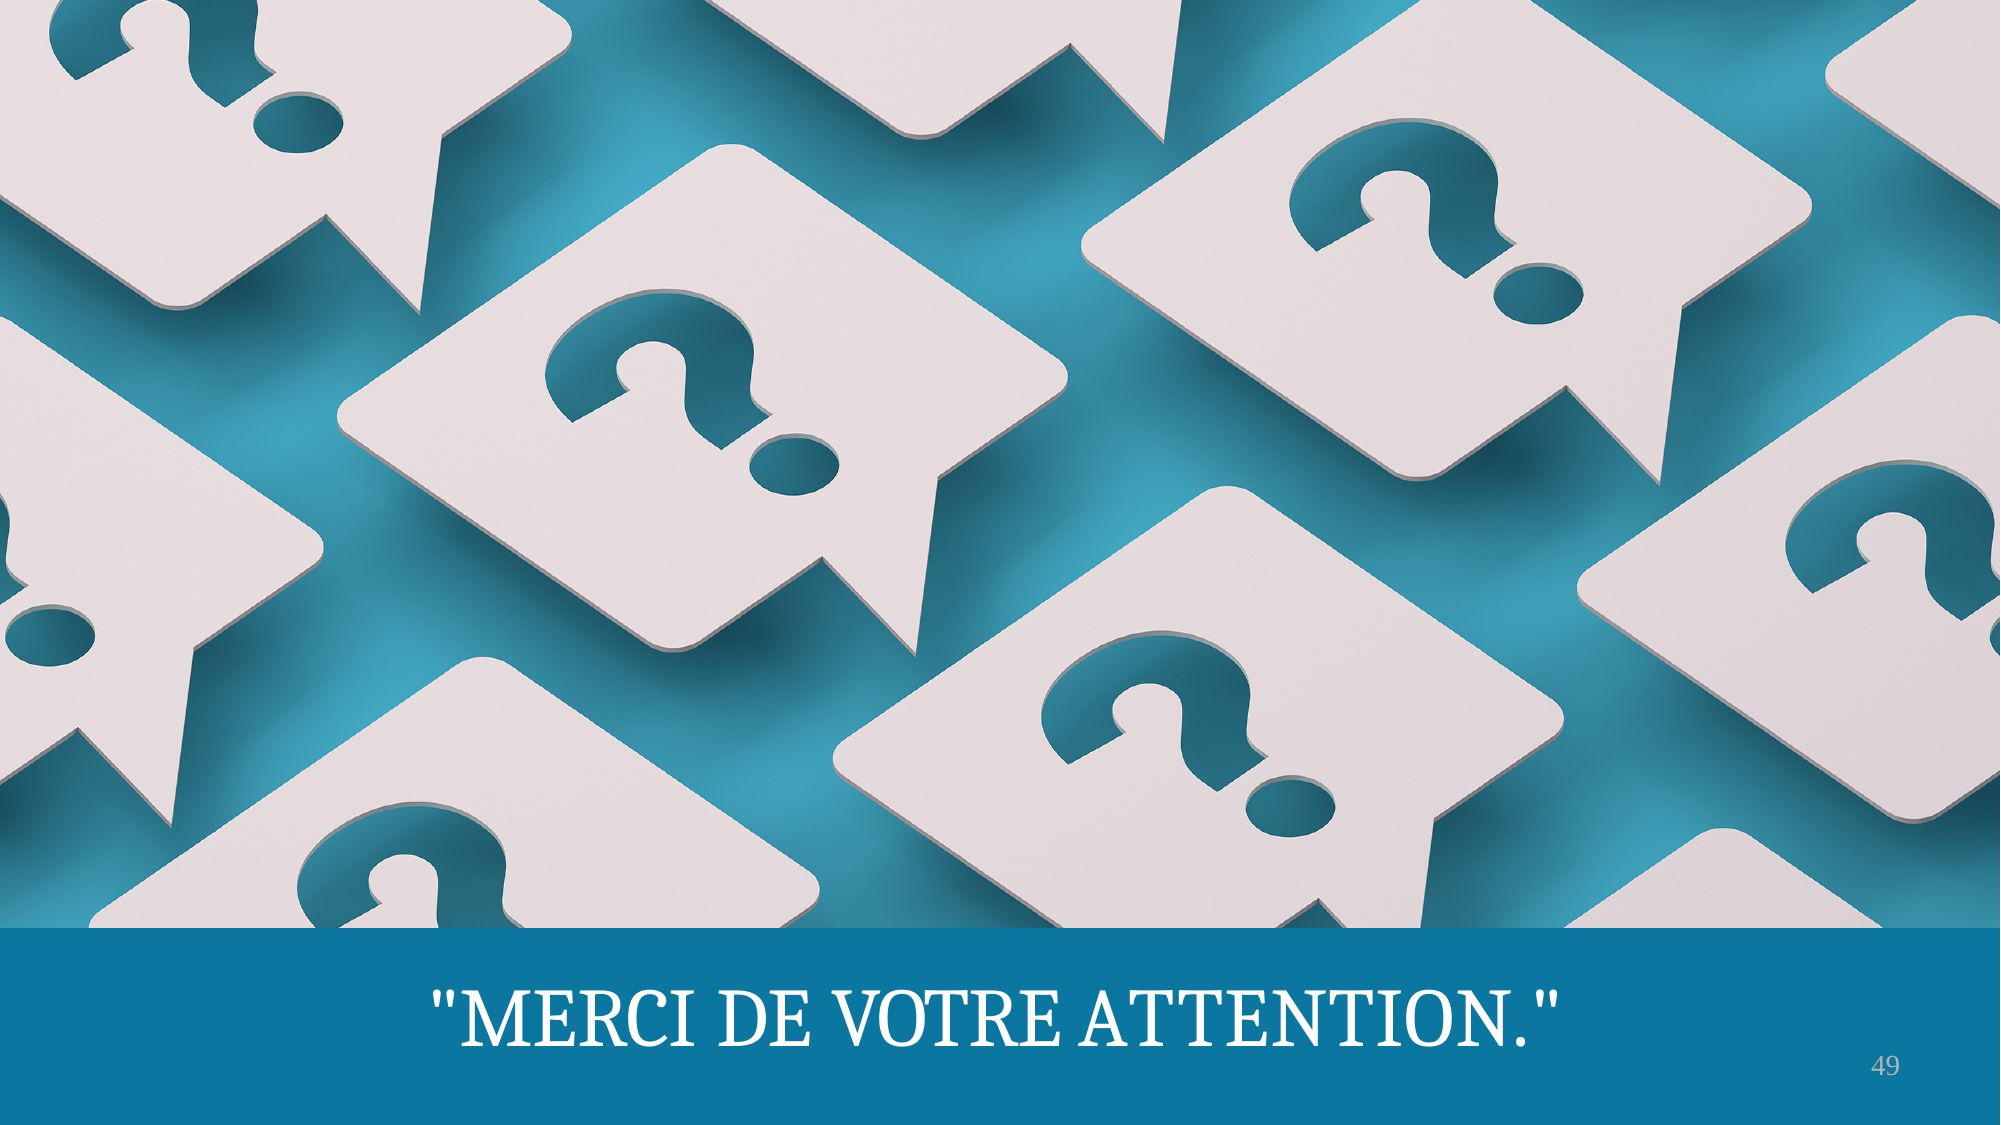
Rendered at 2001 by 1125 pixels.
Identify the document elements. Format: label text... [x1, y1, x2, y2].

title "MERCI DE VOTRE ATTENTION." [425, 937, 2000, 1095]
picture [0, 0, 2000, 927]
slide_number 49 [1440, 1046, 1900, 1103]
